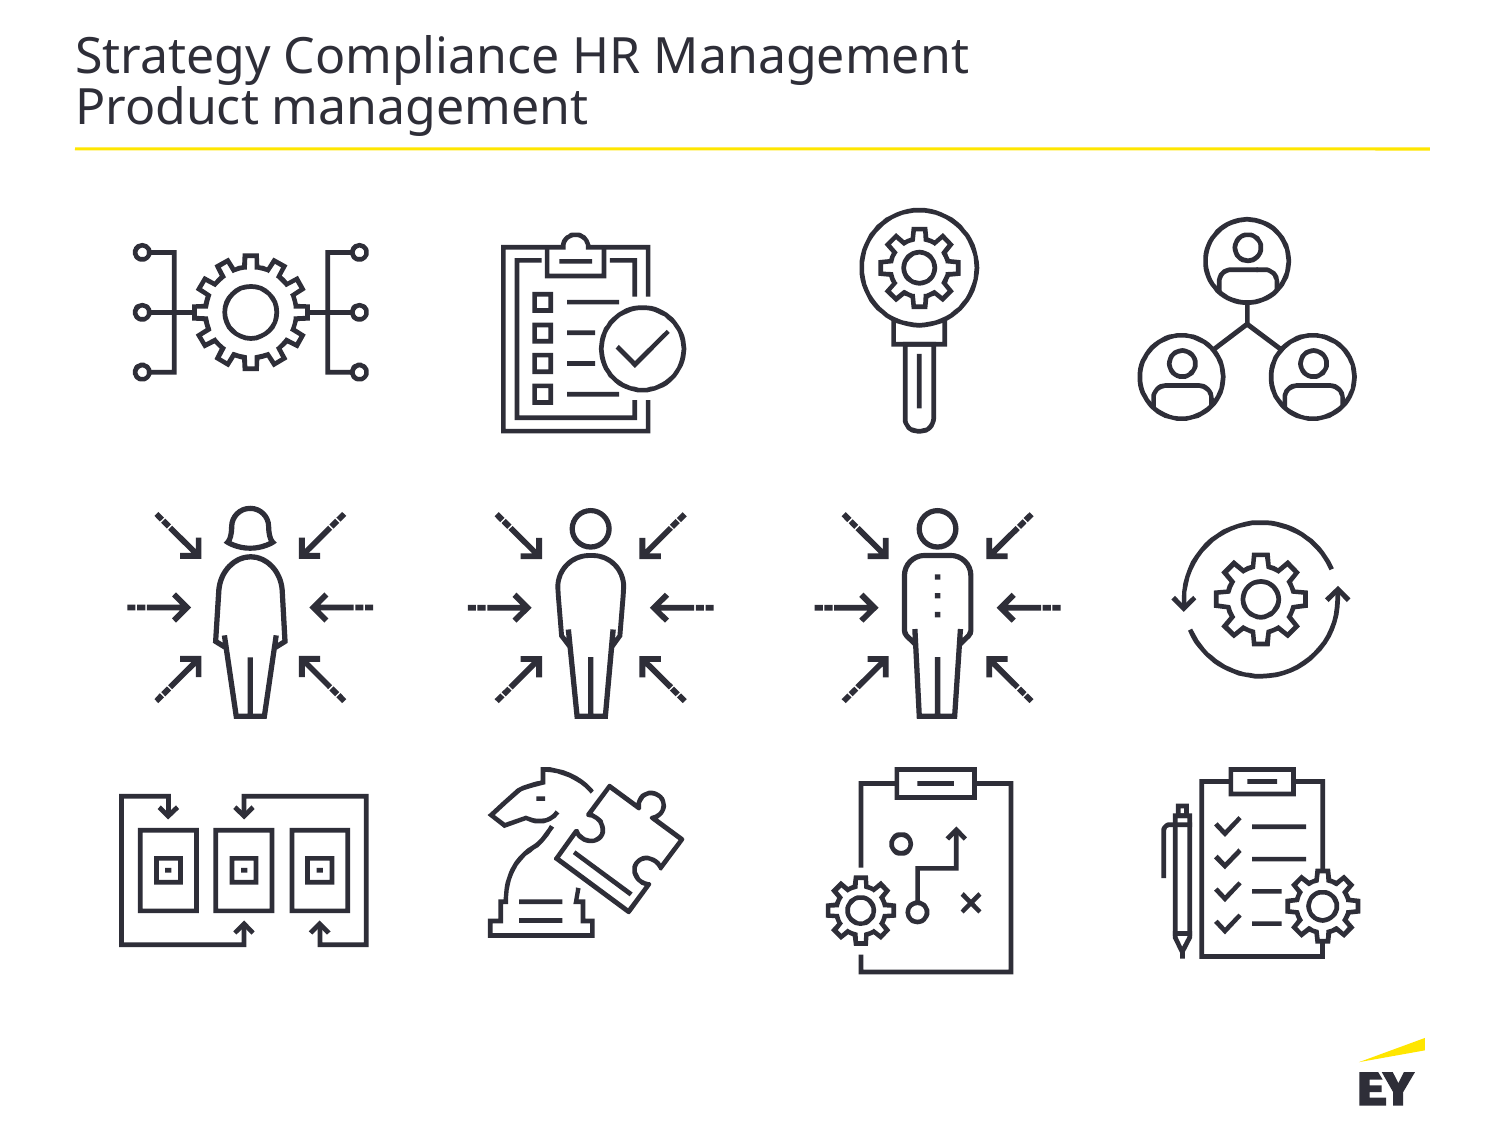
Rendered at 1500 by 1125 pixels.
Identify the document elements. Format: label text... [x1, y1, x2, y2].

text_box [487, 766, 685, 939]
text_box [467, 507, 714, 720]
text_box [859, 207, 980, 434]
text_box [132, 242, 369, 382]
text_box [1171, 520, 1351, 679]
title Strategy Compliance HR Management Product management [75, 33, 1425, 131]
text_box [119, 793, 370, 948]
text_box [500, 232, 687, 434]
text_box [814, 507, 1061, 720]
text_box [127, 505, 374, 720]
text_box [825, 766, 1014, 975]
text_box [1161, 766, 1361, 960]
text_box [1137, 216, 1358, 422]
